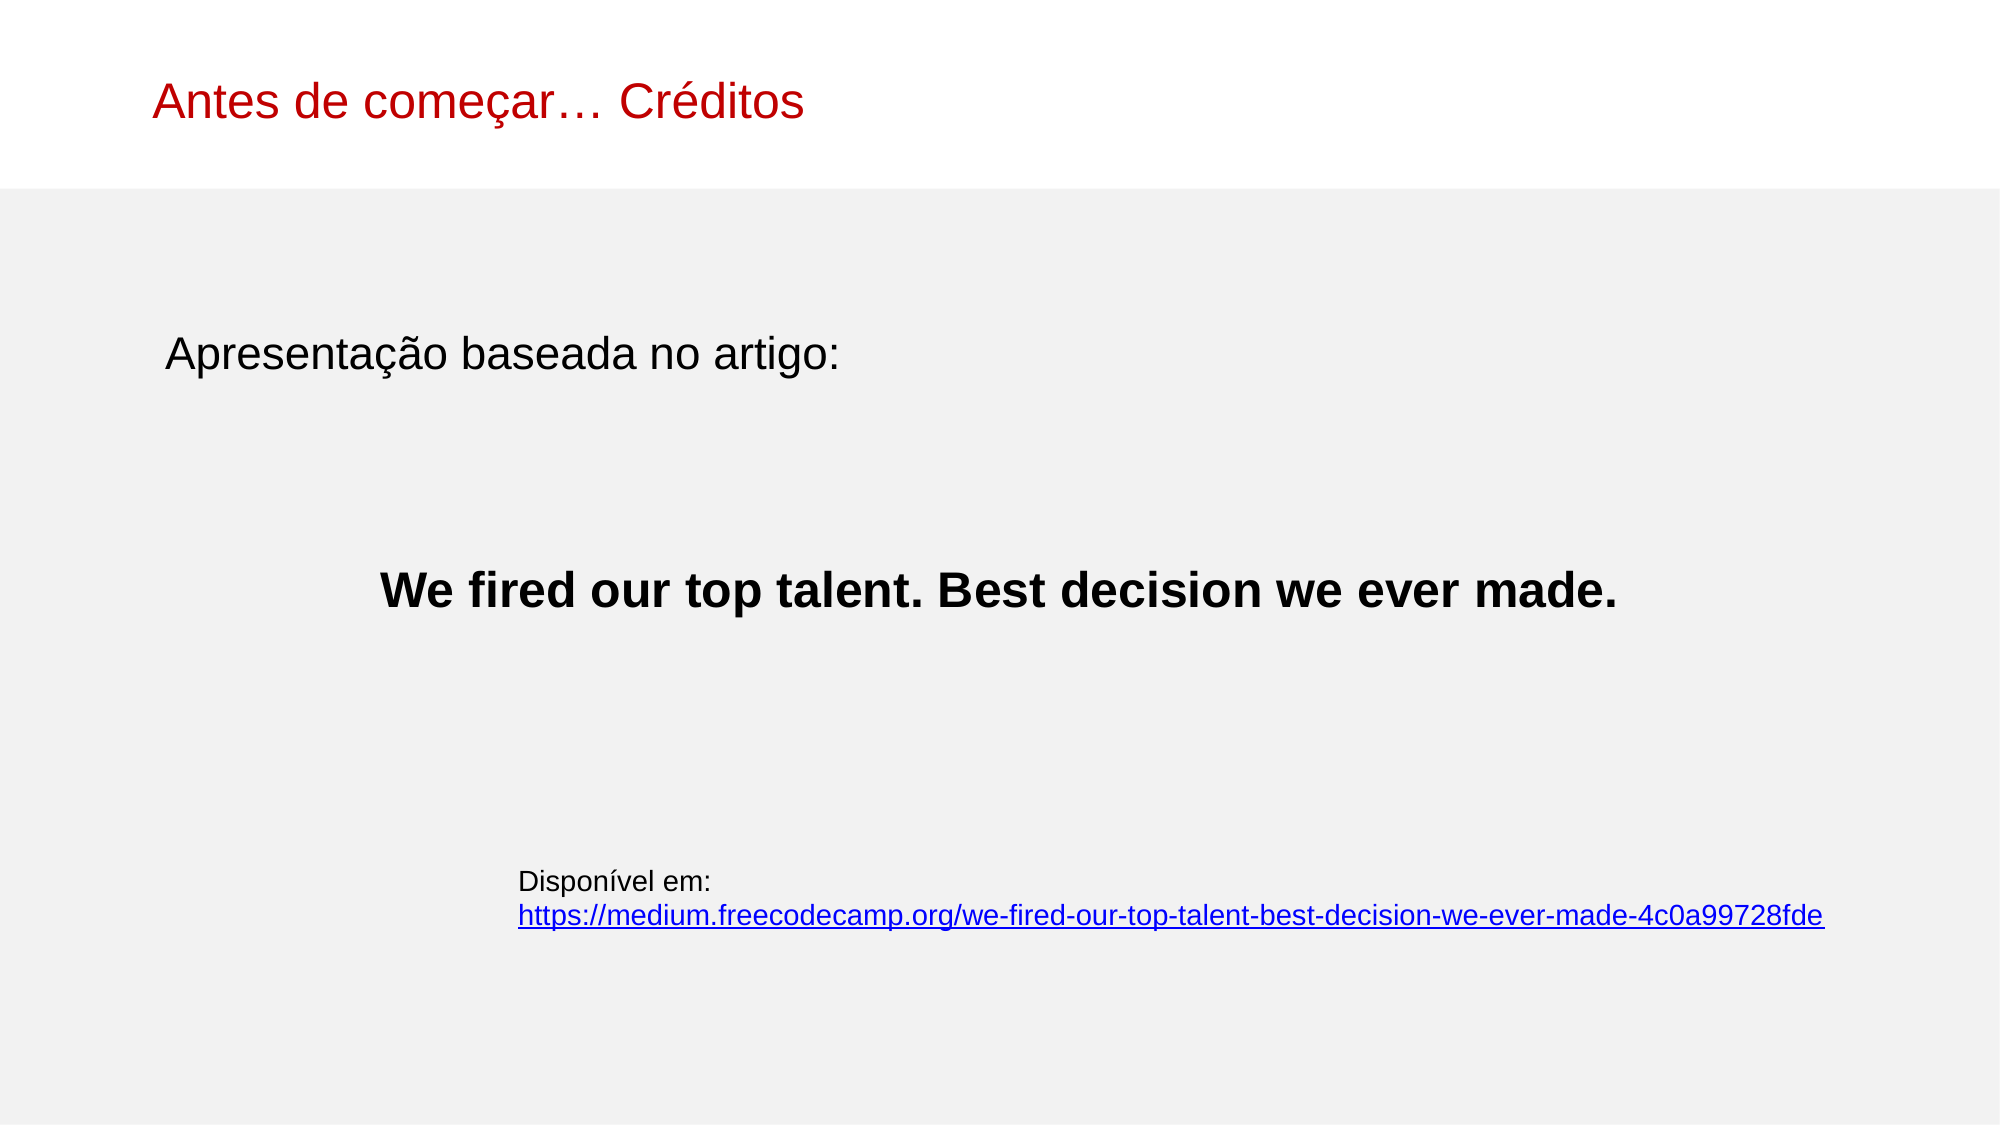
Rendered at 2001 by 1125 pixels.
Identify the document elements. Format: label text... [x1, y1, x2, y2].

text_box Apresentação baseada no artigo: [150, 308, 1416, 386]
text_box Disponível em: https://medium.freecodecamp.org/we-fired-our-top-talent-best-decision-we-ever-made-4c0a99728fde [503, 837, 1863, 956]
text_box Antes de começar… Créditos [137, 59, 1863, 137]
text_box We fired our top talent. Best decision we ever made. [150, 540, 1850, 639]
